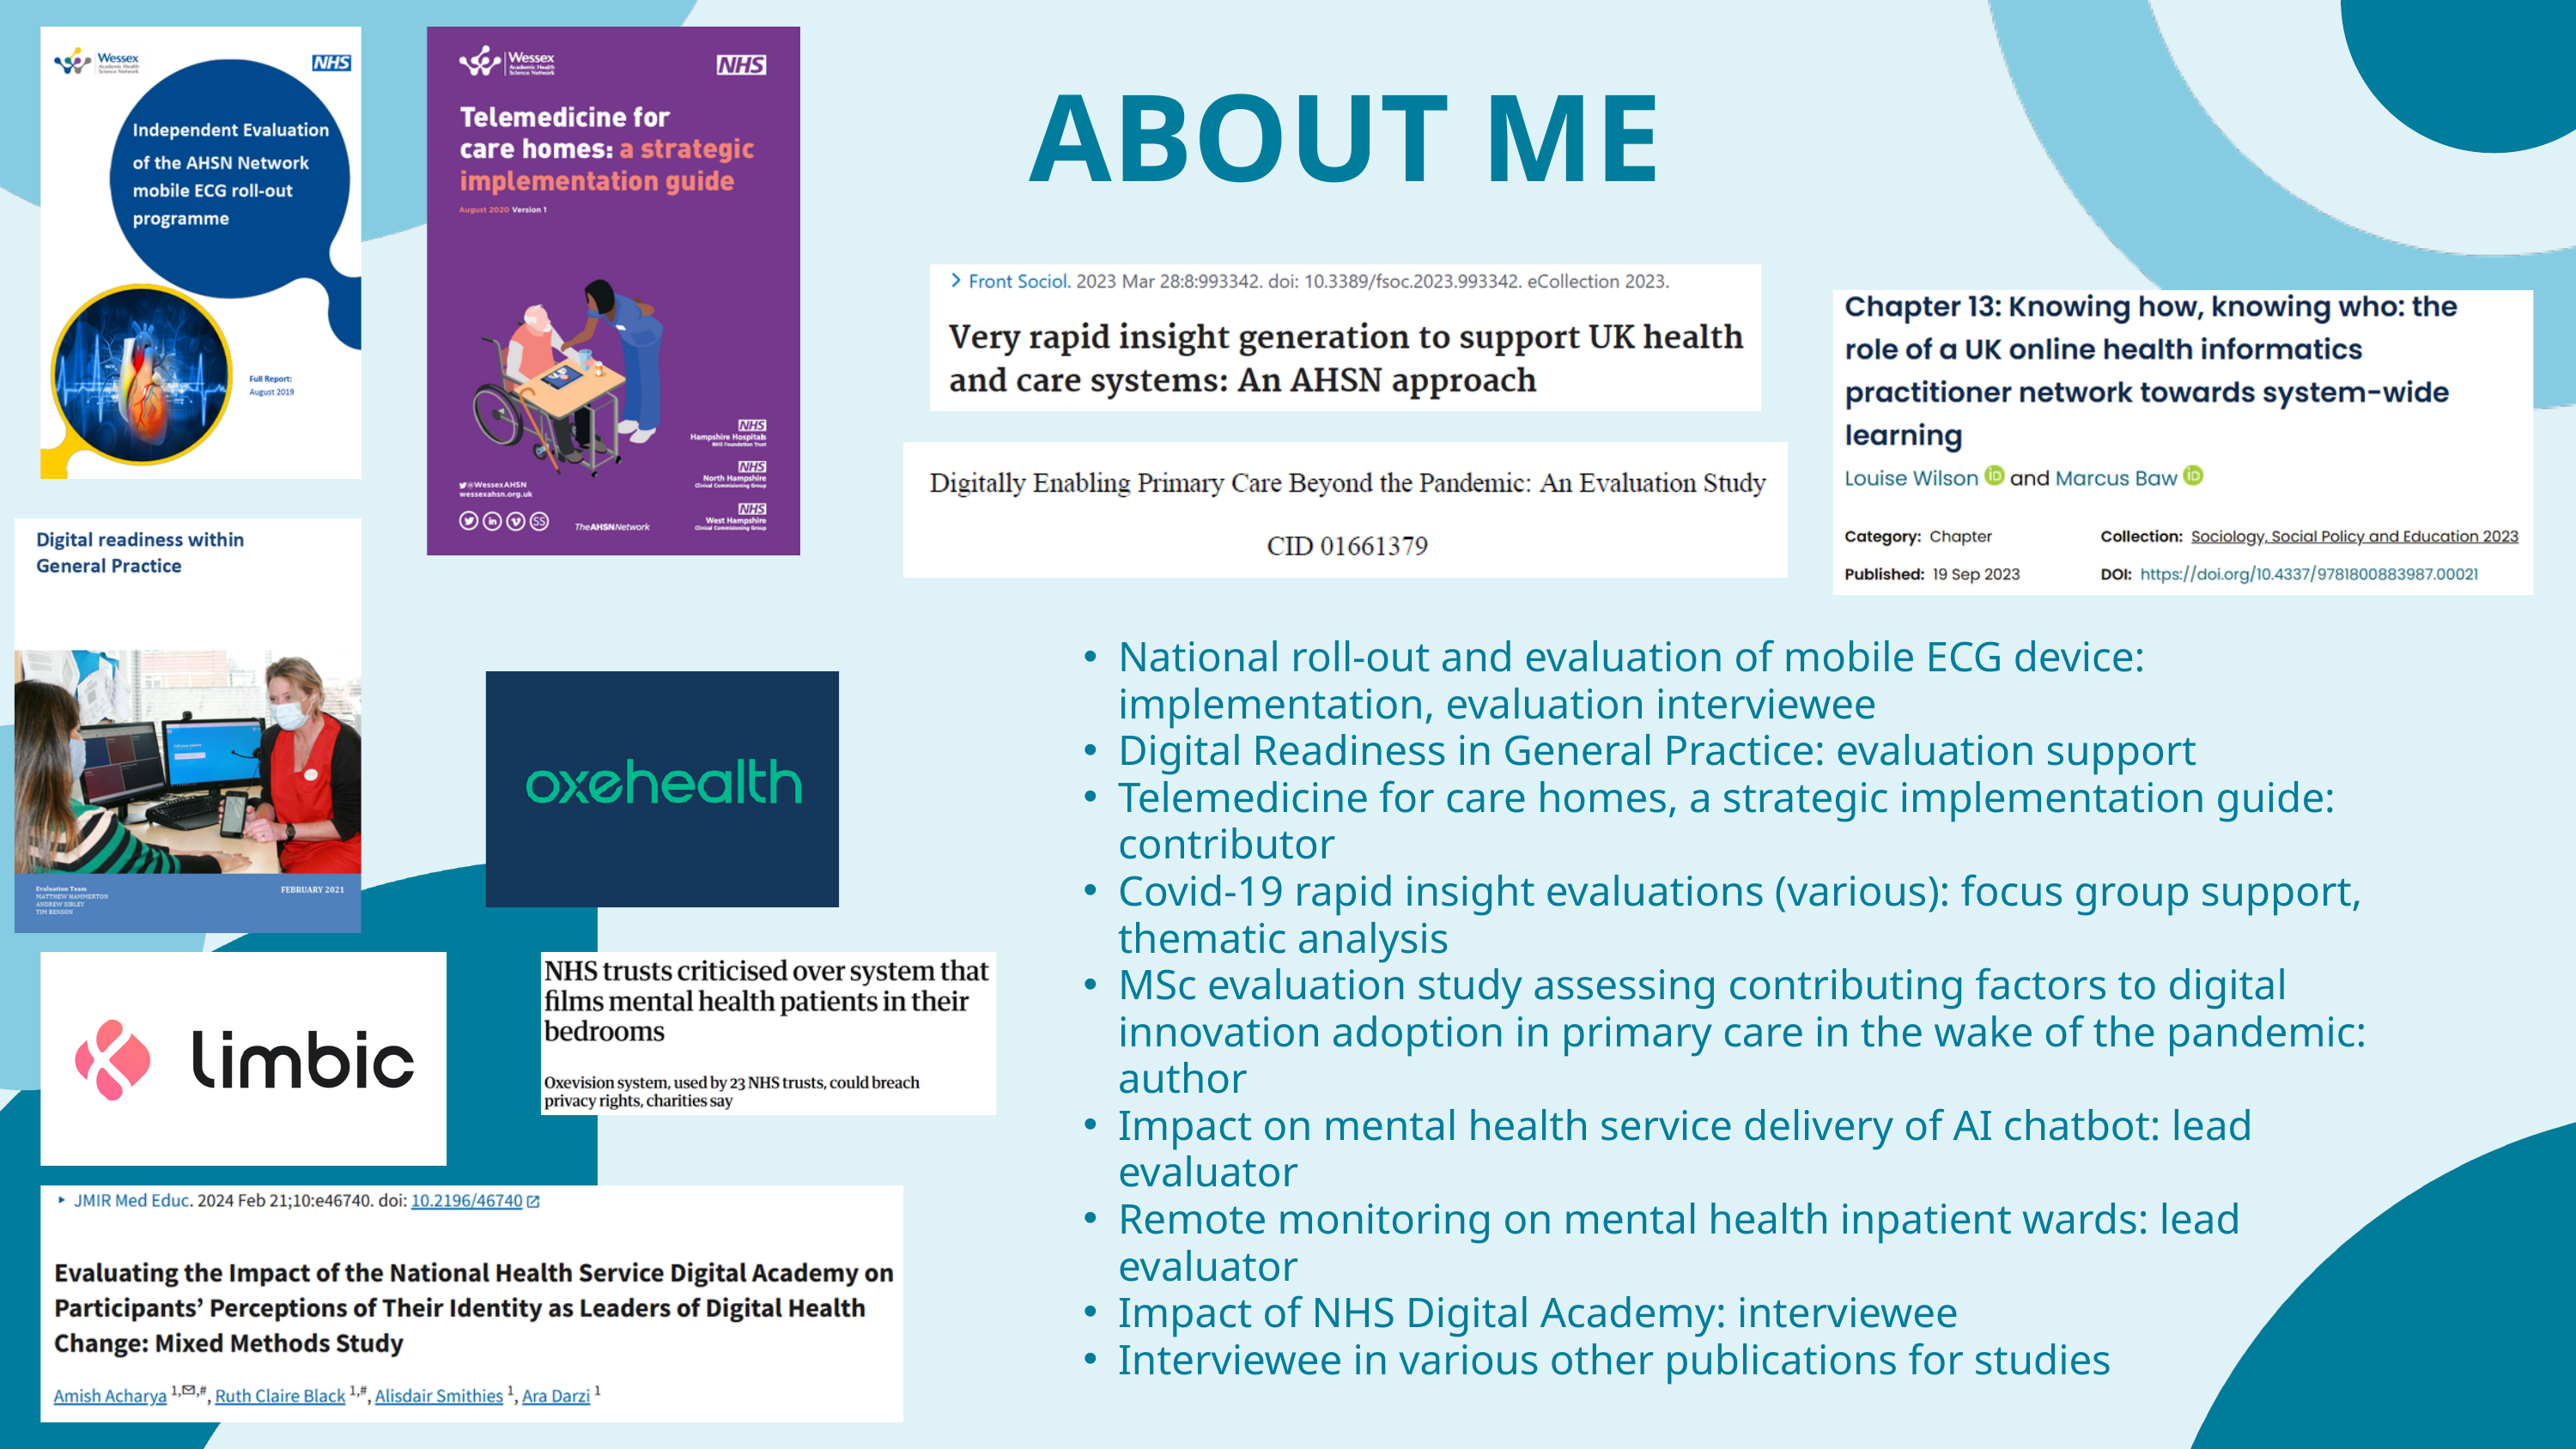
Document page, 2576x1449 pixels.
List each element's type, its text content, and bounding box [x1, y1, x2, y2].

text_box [2340, 0, 2576, 154]
text_box [0, 856, 598, 1449]
text_box [0, 0, 769, 253]
text_box [14, 518, 361, 933]
text_box [40, 952, 447, 1166]
text_box [1978, 0, 2576, 411]
text_box [2141, 1104, 2576, 1449]
text_box [40, 27, 361, 479]
text_box [930, 264, 1762, 411]
text_box ABOUT ME [996, 82, 1696, 206]
text_box National roll-out and evaluation of mobile ECG device: implementation, evaluation interviewee Digital Readiness in General Practice: evaluation support Telemedicine for care homes, a strategic implementation guide: contributor Covid-19 rapid insight evaluations (various): focus group support, thematic analysis MSc evaluation study assessing contributing factors to digital innovation adoption in primary care in the wake of the pandemic: author Impact on mental health service delivery of AI chatbot: lead evaluator Remote monitoring on mental health inpatient wards: lead evaluator Impact of NHS Digital Academy: interviewee Interviewee in various other publications for studies [1048, 633, 2430, 1383]
text_box [485, 671, 840, 907]
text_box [0, 724, 209, 1091]
text_box [427, 27, 800, 555]
text_box [903, 442, 1789, 578]
text_box [1832, 290, 2534, 595]
text_box [40, 1185, 904, 1422]
text_box [541, 952, 997, 1115]
